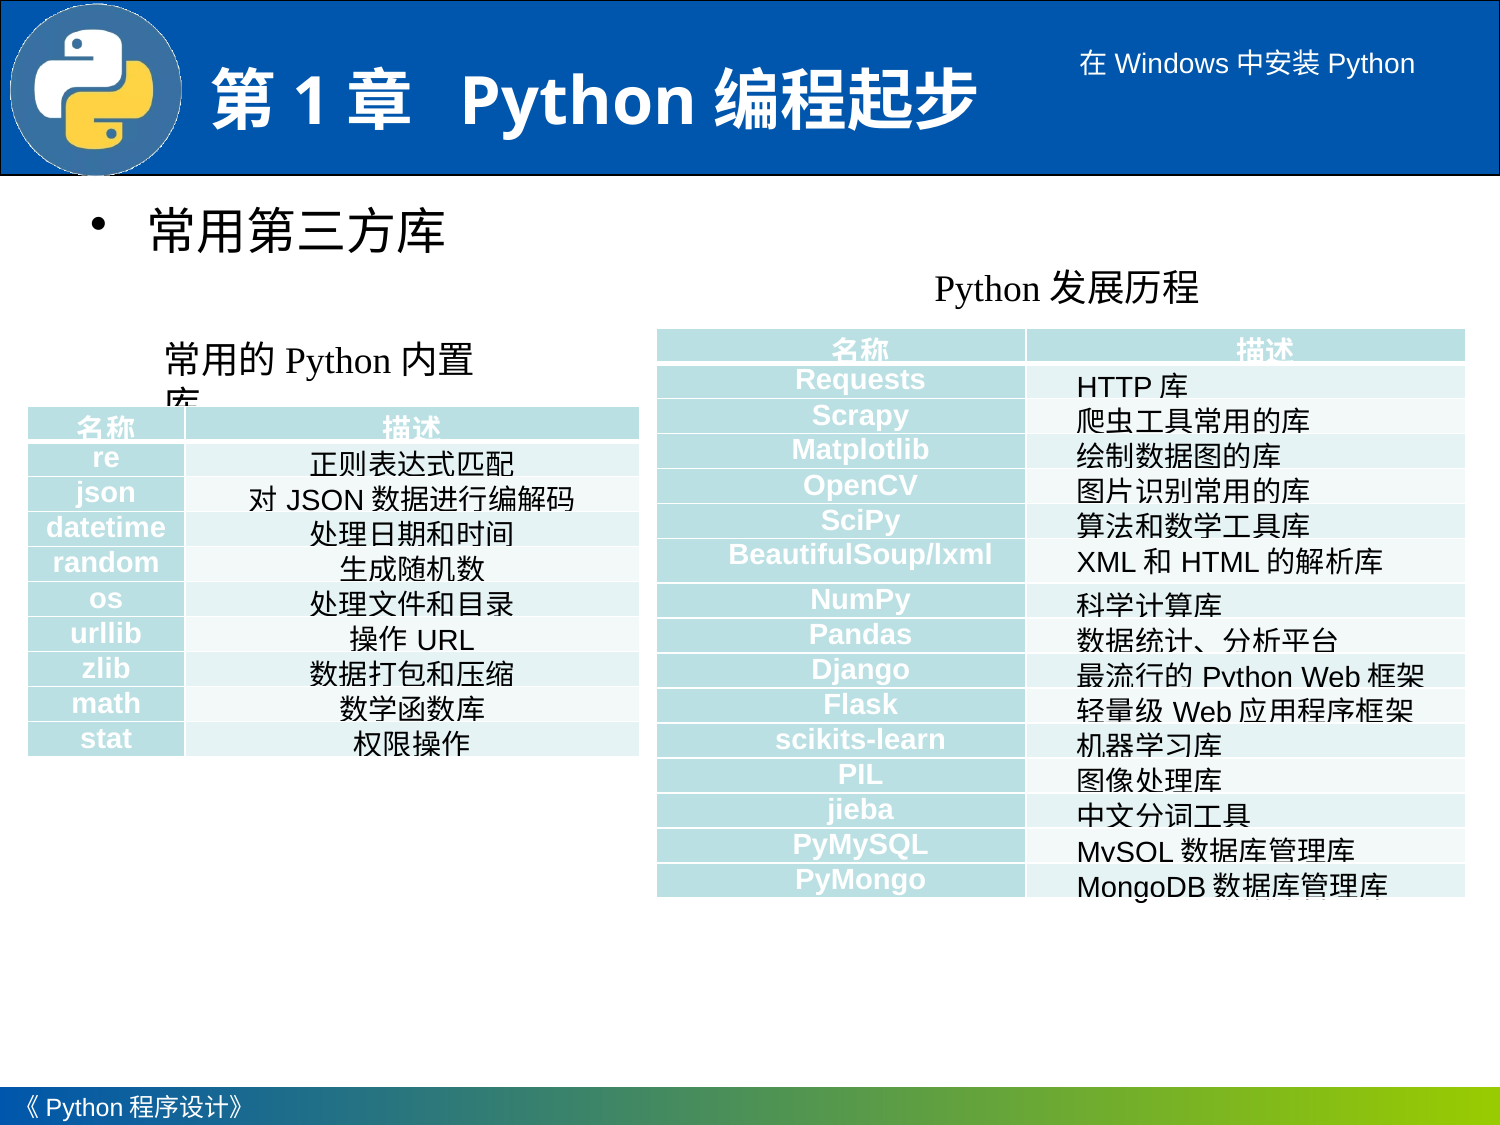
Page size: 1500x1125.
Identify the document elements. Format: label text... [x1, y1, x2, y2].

table_cell random [28, 547, 184, 581]
table_cell OpenCV [657, 469, 1025, 503]
table_cell PyMongo [657, 864, 1025, 897]
list 常用第三方库 [75, 191, 1425, 935]
table_cell stat [28, 722, 184, 756]
table_cell Requests [657, 366, 1025, 398]
table_cell urllib [28, 617, 184, 651]
table_cell 图像处理库 [1027, 759, 1465, 792]
table_cell XML和HTML的解析库 [1027, 539, 1465, 582]
table_header 描述 [1027, 329, 1465, 361]
text_box Python发展历程 [919, 256, 1500, 317]
table_cell 最流行的Python Web框架 [1027, 654, 1465, 687]
table_cell MongoDB数据库管理库 [1027, 864, 1465, 897]
table_cell 中文分词工具 [1027, 794, 1465, 827]
table_cell Flask [657, 689, 1025, 722]
table_cell 数据统计、分析平台 [1027, 619, 1465, 652]
table_cell 数学函数库 [186, 687, 639, 721]
table_cell re [28, 444, 184, 476]
table_cell jieba [657, 794, 1025, 827]
table_cell HTTP库 [1027, 366, 1465, 398]
table_header 名称 [28, 407, 184, 439]
table_cell PIL [657, 759, 1025, 792]
table_cell 算法和数学工具库 [1027, 504, 1465, 538]
table_cell Matplotlib [657, 434, 1025, 468]
text_box 在Windows中安装Python [1051, 38, 1431, 87]
table_header 描述 [186, 407, 639, 439]
table_cell 生成随机数 [186, 547, 639, 581]
table_cell 图片识别常用的库 [1027, 469, 1465, 503]
table_cell 正则表达式匹配 [186, 444, 639, 476]
table_cell scikits-learn [657, 724, 1025, 757]
table_cell PyMySQL [657, 829, 1025, 862]
table_cell MySQL数据库管理库 [1027, 829, 1465, 862]
table_cell json [28, 477, 184, 511]
table_cell 操作URL [186, 617, 639, 651]
table_cell 处理文件和目录 [186, 582, 639, 616]
table_header 名称 [657, 329, 1025, 361]
table_cell 权限操作 [186, 722, 639, 756]
table_cell 对JSON数据进行编解码 [186, 477, 639, 511]
table_cell math [28, 687, 184, 721]
table_cell zlib [28, 652, 184, 686]
table_cell 数据打包和压缩 [186, 652, 639, 686]
picture [5, 0, 184, 178]
table_cell SciPy [657, 504, 1025, 538]
table_cell 轻量级Web应用程序框架 [1027, 689, 1465, 722]
table_cell BeautifulSoup/lxml [657, 539, 1025, 582]
table_cell Pandas [657, 619, 1025, 652]
table_cell NumPy [657, 584, 1025, 617]
table_cell Django [657, 654, 1025, 687]
table_cell os [28, 582, 184, 616]
text_box 常用的Python内置库 [148, 328, 519, 406]
table_cell 爬虫工具常用的库 [1027, 399, 1465, 433]
table_cell Scrapy [657, 399, 1025, 433]
table_cell 绘制数据图的库 [1027, 434, 1465, 468]
table_cell datetime [28, 512, 184, 546]
table_cell 科学计算库 [1027, 584, 1465, 617]
table_cell 机器学习库 [1027, 724, 1465, 757]
table_cell 处理日期和时间 [186, 512, 639, 546]
